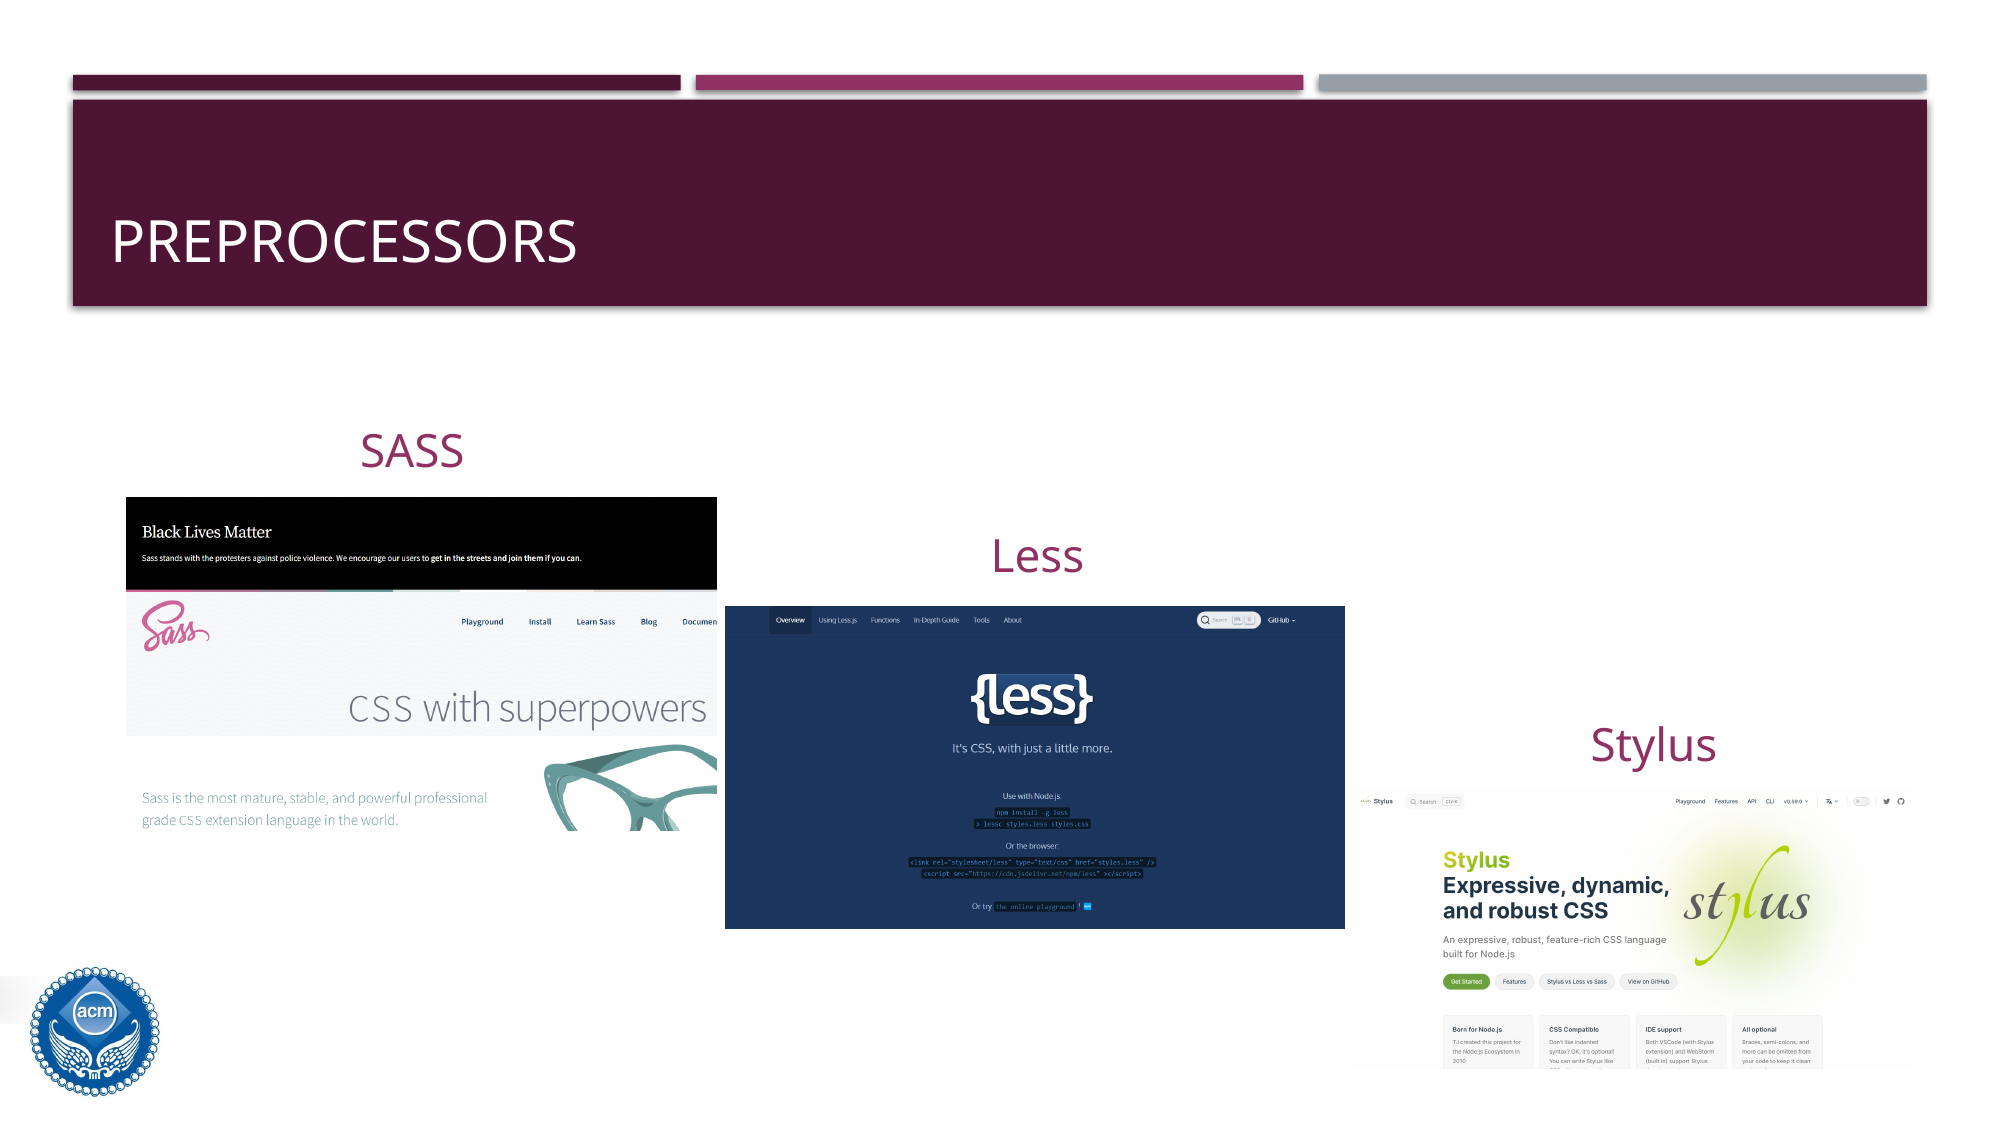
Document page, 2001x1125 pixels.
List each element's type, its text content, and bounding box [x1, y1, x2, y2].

picture [724, 605, 1346, 930]
text_box Stylus [1575, 687, 1885, 778]
title Preprocessors [95, 119, 1905, 282]
picture [1353, 788, 1913, 1070]
picture [125, 497, 717, 831]
list SASS [345, 396, 842, 485]
picture [25, 963, 163, 1101]
list Less [975, 498, 1271, 590]
